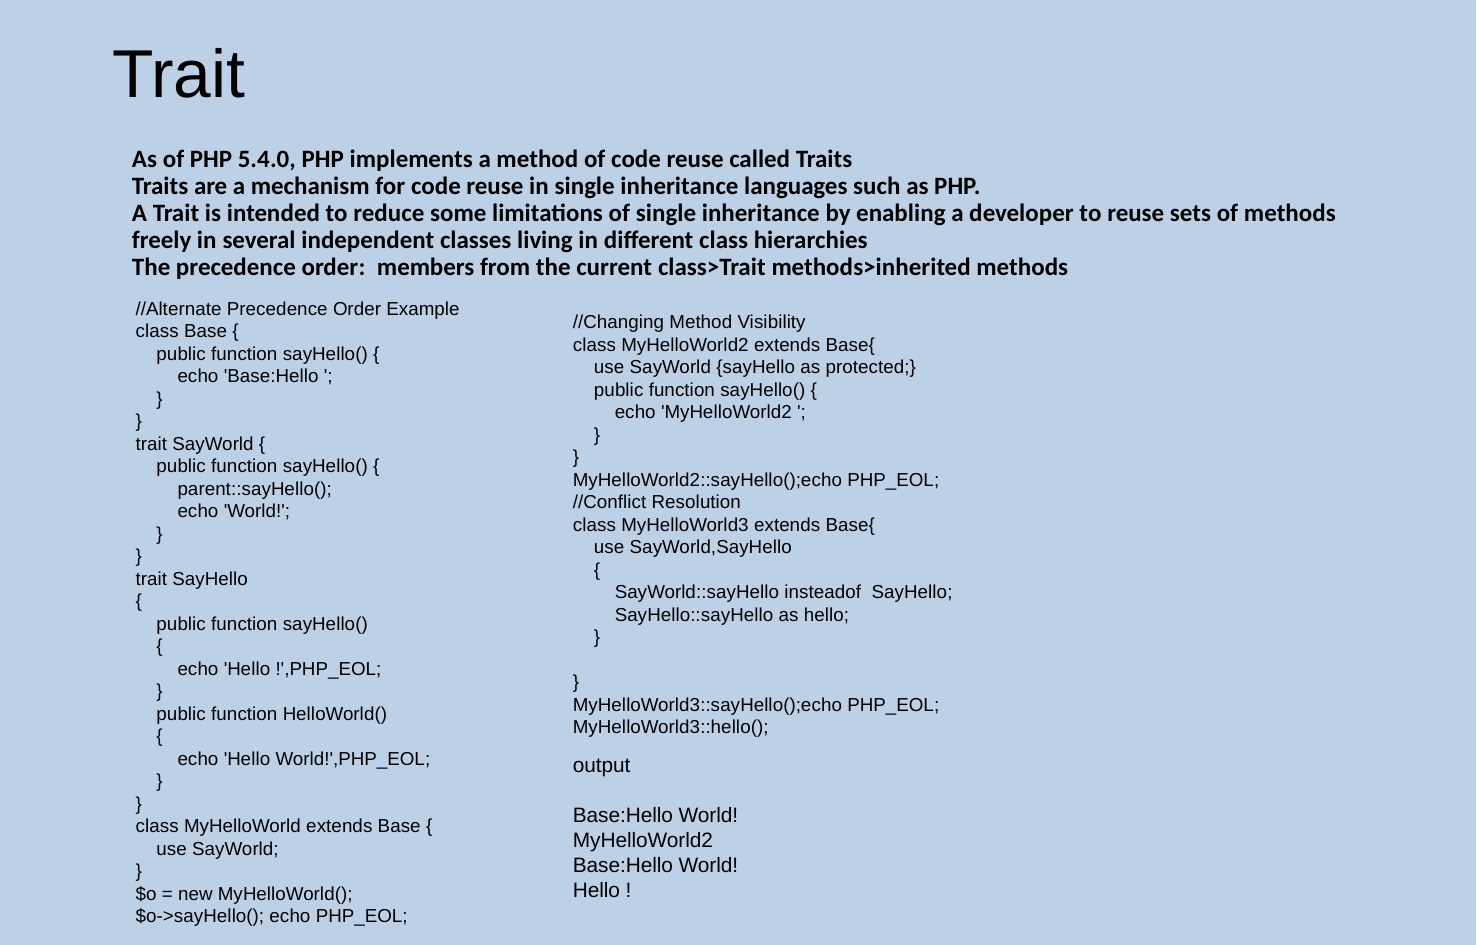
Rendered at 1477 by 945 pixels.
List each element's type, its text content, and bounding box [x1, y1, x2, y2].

text_box As of PHP 5.4.0, PHP implements a method of code reuse called Traits Traits are a mechanism for code reuse in single inheritance languages such as PHP. A Trait is intended to reduce some limitations of single inheritance by enabling a developer to reuse sets of methods freely in several independent classes living in different class hierarchies The precedence order: members from the current class>Trait methods>inherited methods [120, 140, 1395, 312]
text_box //Changing Method Visibility class MyHelloWorld2 extends Base{ use SayWorld {sayHello as protected;} public function sayHello() { echo 'MyHelloWorld2 '; } } MyHelloWorld2::sayHello();echo PHP_EOL; //Conflict Resolution class MyHelloWorld3 extends Base{ use SayWorld,SayHello { SayWorld::sayHello insteadof SayHello; SayHello::sayHello as hello; } } MyHelloWorld3::sayHello();echo PHP_EOL; MyHelloWorld3::hello(); [558, 302, 975, 744]
text_box output Base:Hello World! MyHelloWorld2 Base:Hello World! Hello ! [558, 744, 975, 910]
text_box //Alternate Precedence Order Example class Base { public function sayHello() { echo 'Base:Hello '; } } trait SayWorld { public function sayHello() { parent::sayHello(); echo 'World!'; } } trait SayHello { public function sayHello() { echo 'Hello !',PHP_EOL; } public function HelloWorld() { echo 'Hello World!',PHP_EOL; } } class MyHelloWorld extends Base { use SayWorld; } $o = new MyHelloWorld(); $o->sayHello(); echo PHP_EOL; [120, 289, 538, 934]
text_box Trait [101, 0, 1375, 156]
